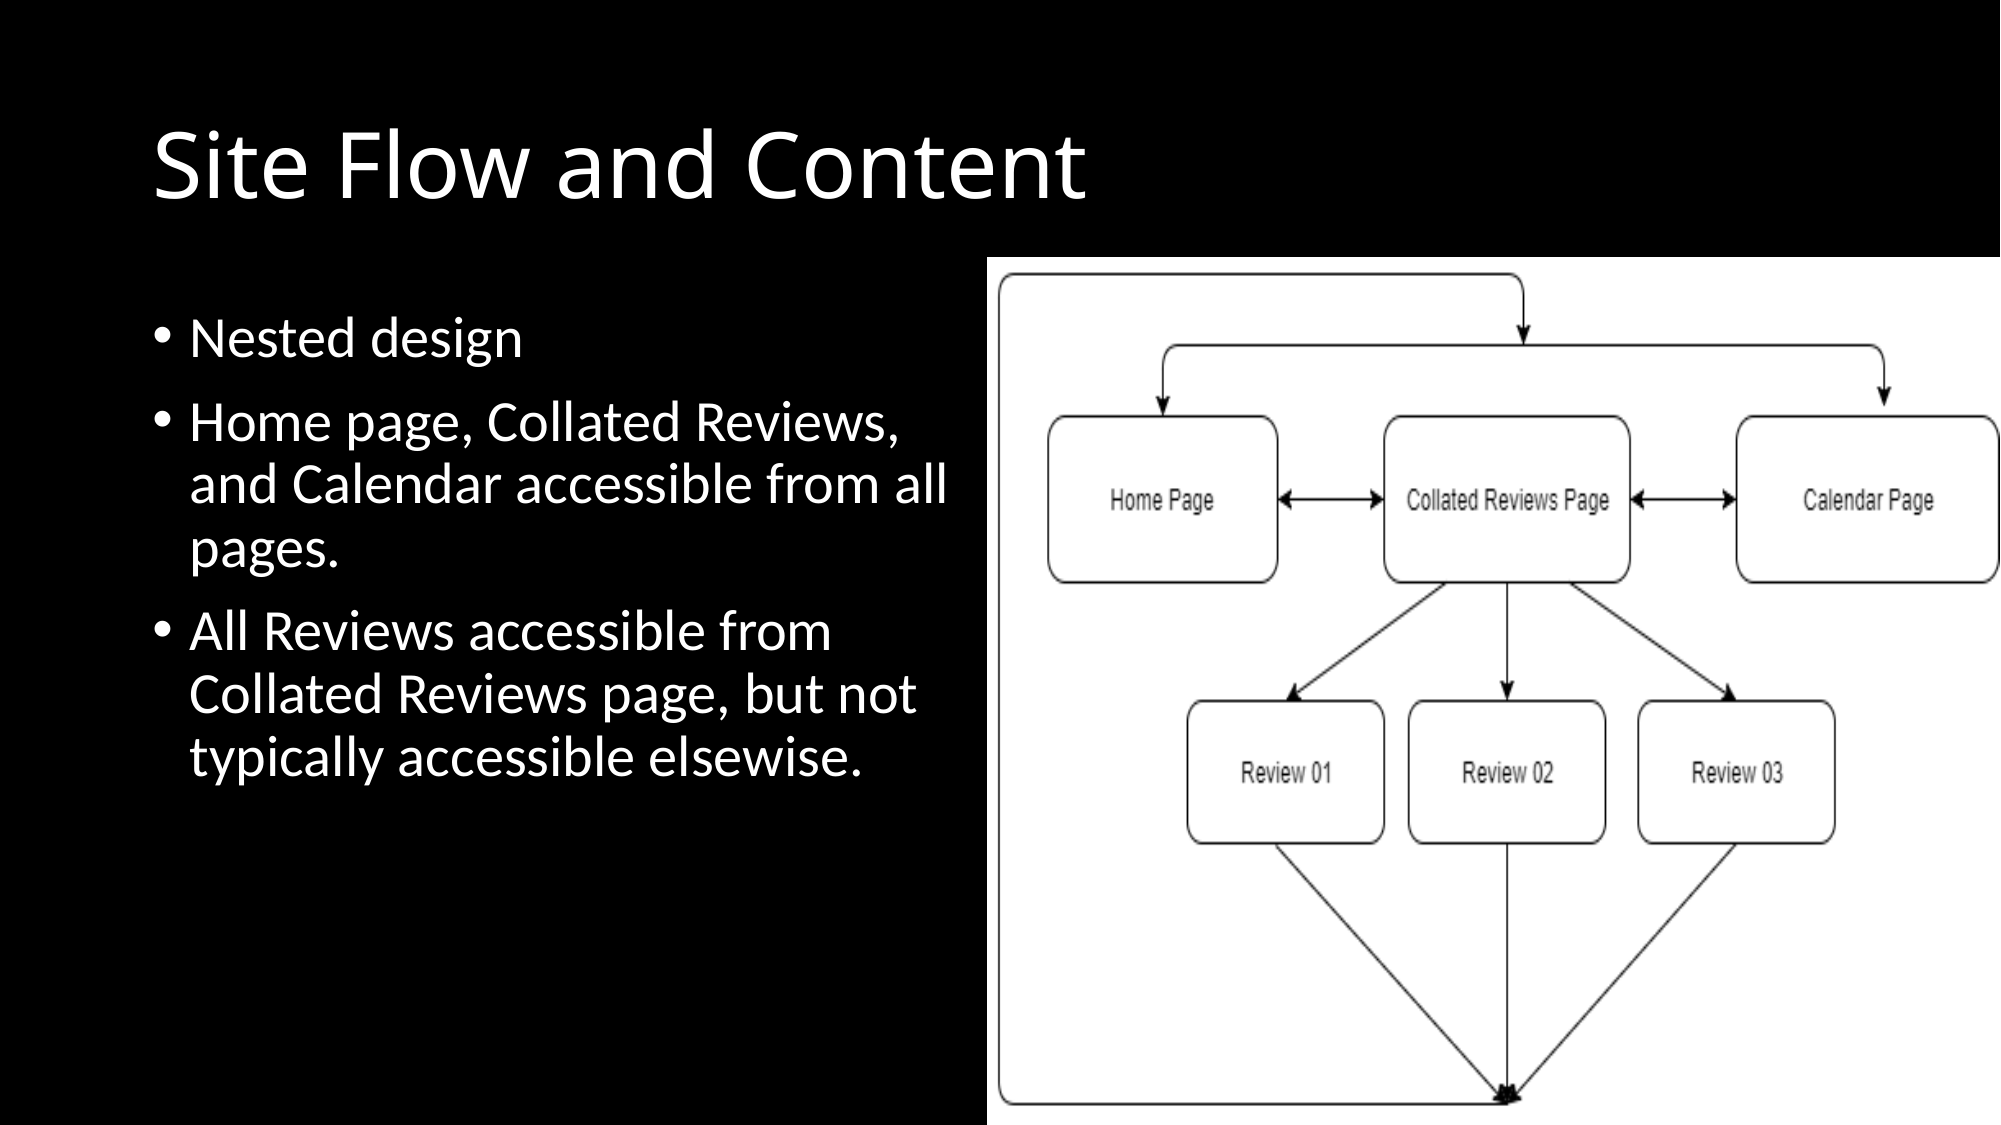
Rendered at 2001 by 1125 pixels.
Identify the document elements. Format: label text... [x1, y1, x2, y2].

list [987, 257, 2000, 1125]
title Site Flow and Content [137, 59, 1863, 278]
list Nested design Home page, Collated Reviews, and Calendar accessible from all pages. All Reviews accessible from Collated Reviews page, but not typically accessible elsewise. [137, 299, 987, 1014]
